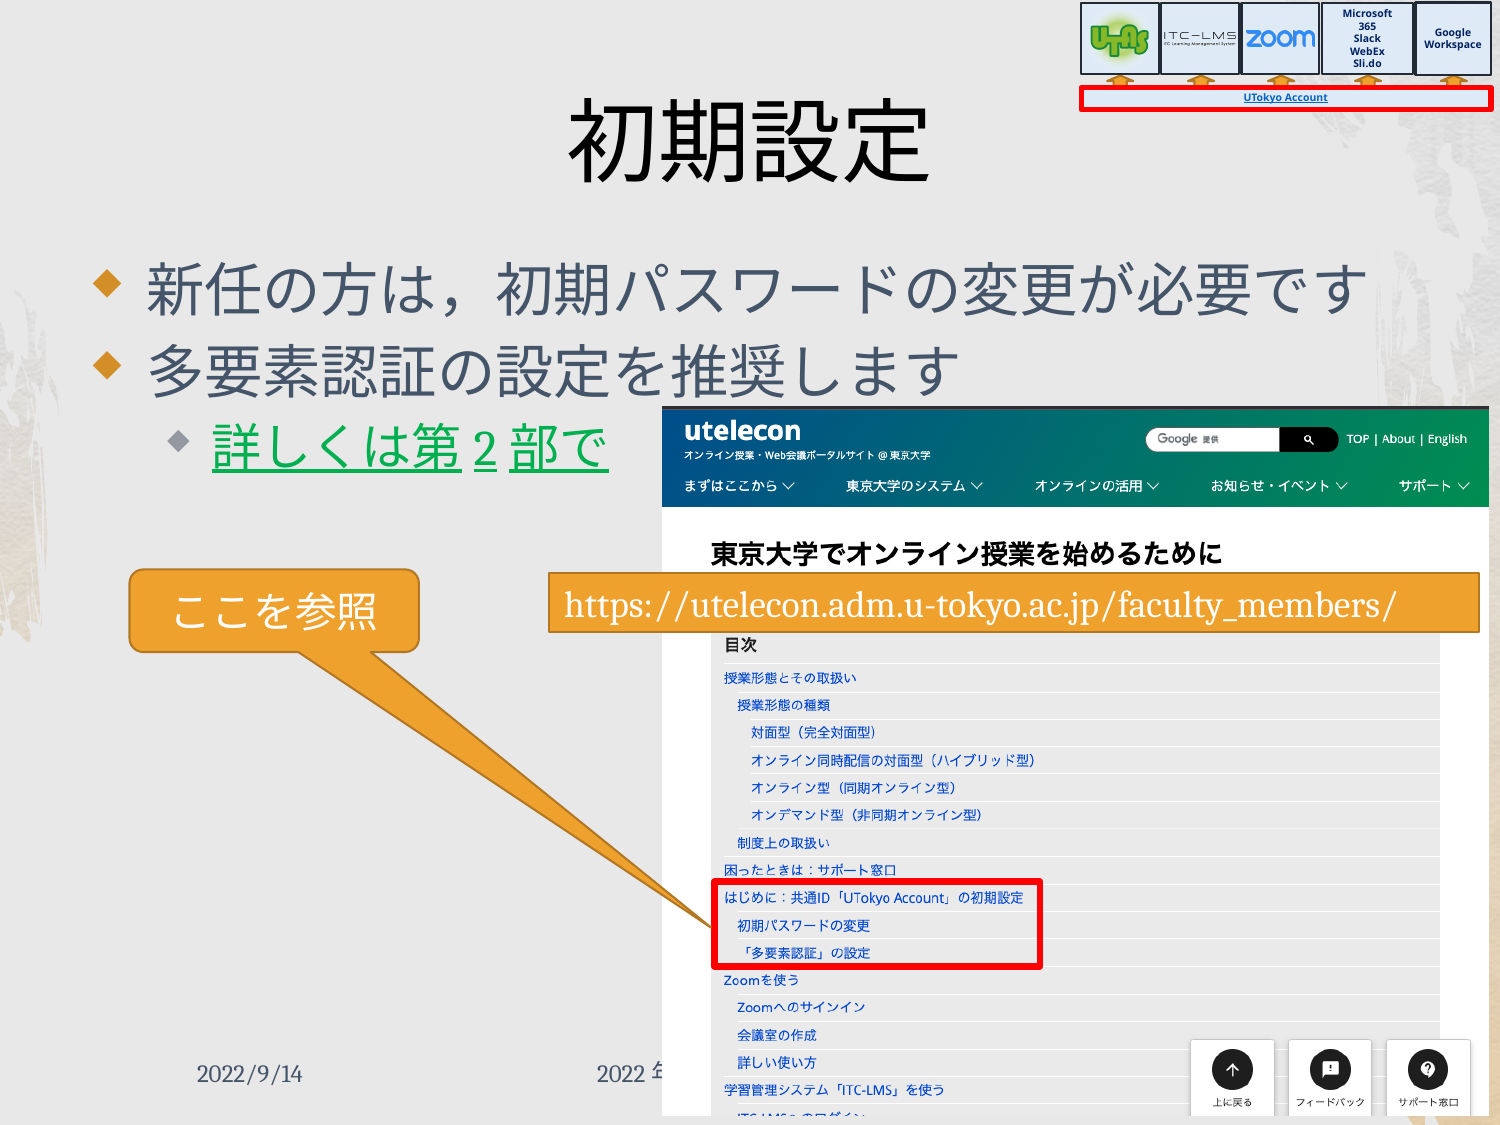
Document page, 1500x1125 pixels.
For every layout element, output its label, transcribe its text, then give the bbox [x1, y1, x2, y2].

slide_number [75, 1042, 425, 1103]
title 初期設定 [75, 45, 1425, 233]
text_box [1080, 2, 1492, 109]
list 新任の方は，初期パスワードの変更が必要です 多要素認証の設定を推奨します 詳しくは第2部で [75, 246, 1425, 989]
picture [662, 406, 1489, 1116]
footer 2022年Aセメスター説明会 [512, 1042, 652, 1103]
text_box https://utelecon.adm.u-tokyo.ac.jp/faculty_members/ [548, 572, 652, 633]
text_box ここを参照 [128, 568, 652, 890]
text_box [652, 396, 1425, 572]
